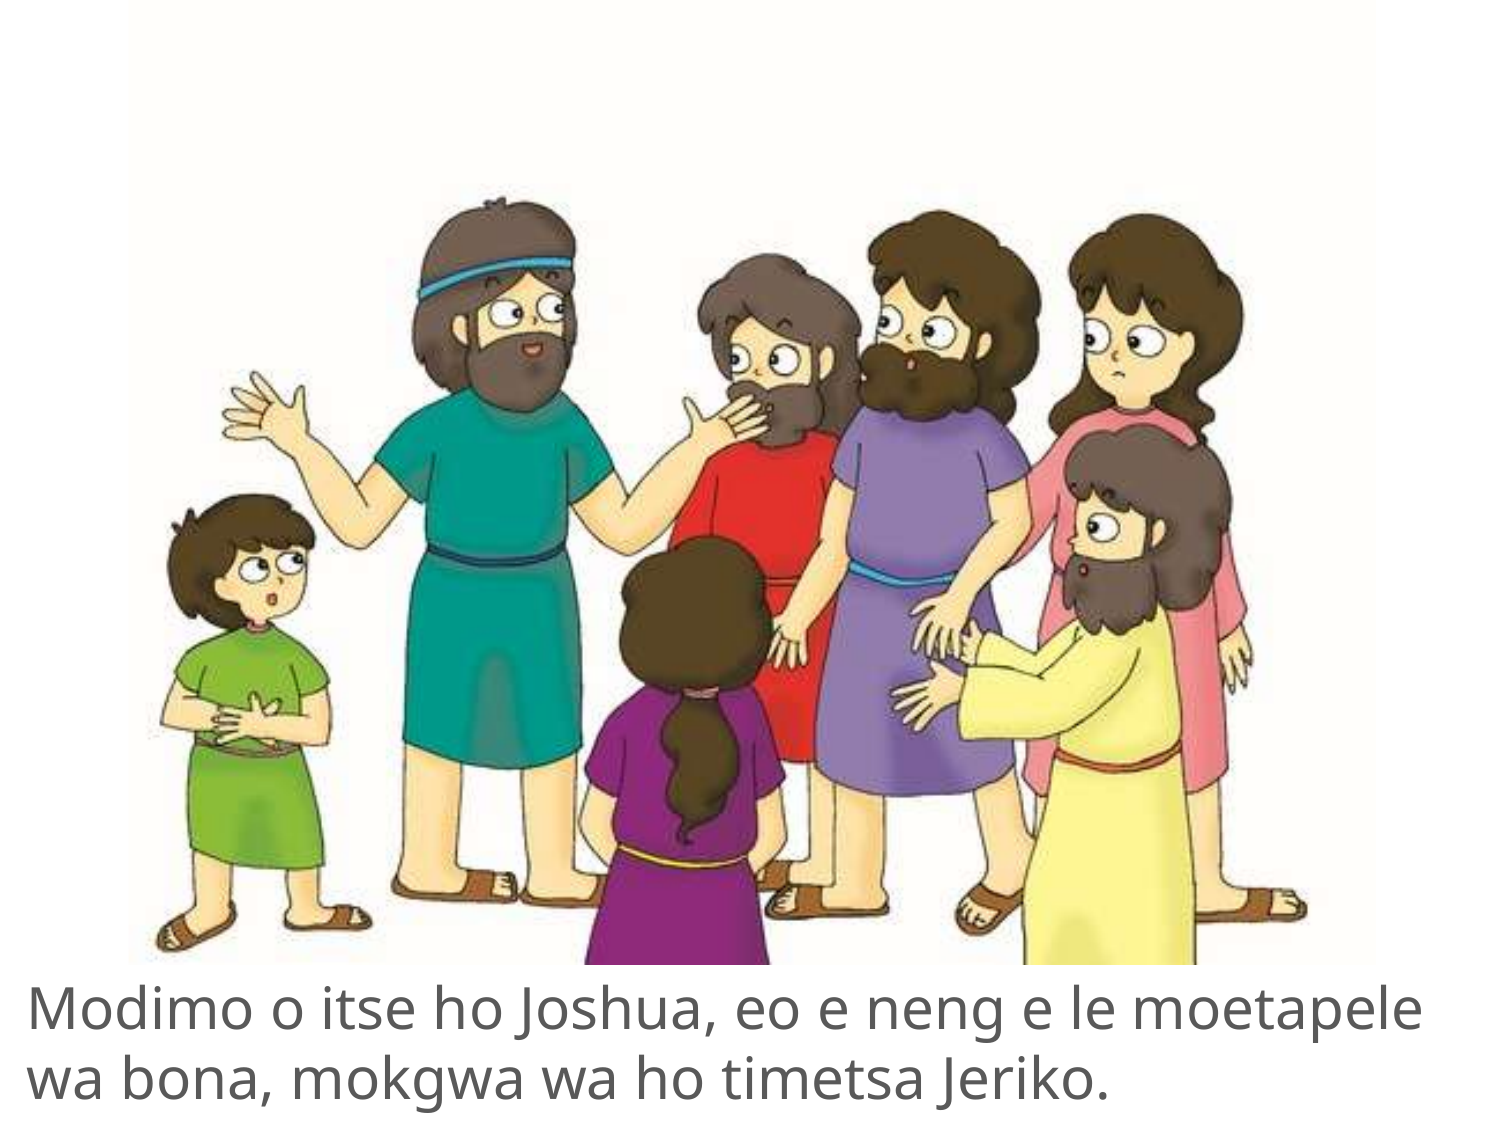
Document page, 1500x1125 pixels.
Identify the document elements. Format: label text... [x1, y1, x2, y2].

text_box Modimo o itse ho Joshua, eo e neng e le moetapele wa bona, mokgwa wa ho timetsa Jeriko. [11, 964, 1483, 1119]
picture [128, 0, 1377, 965]
